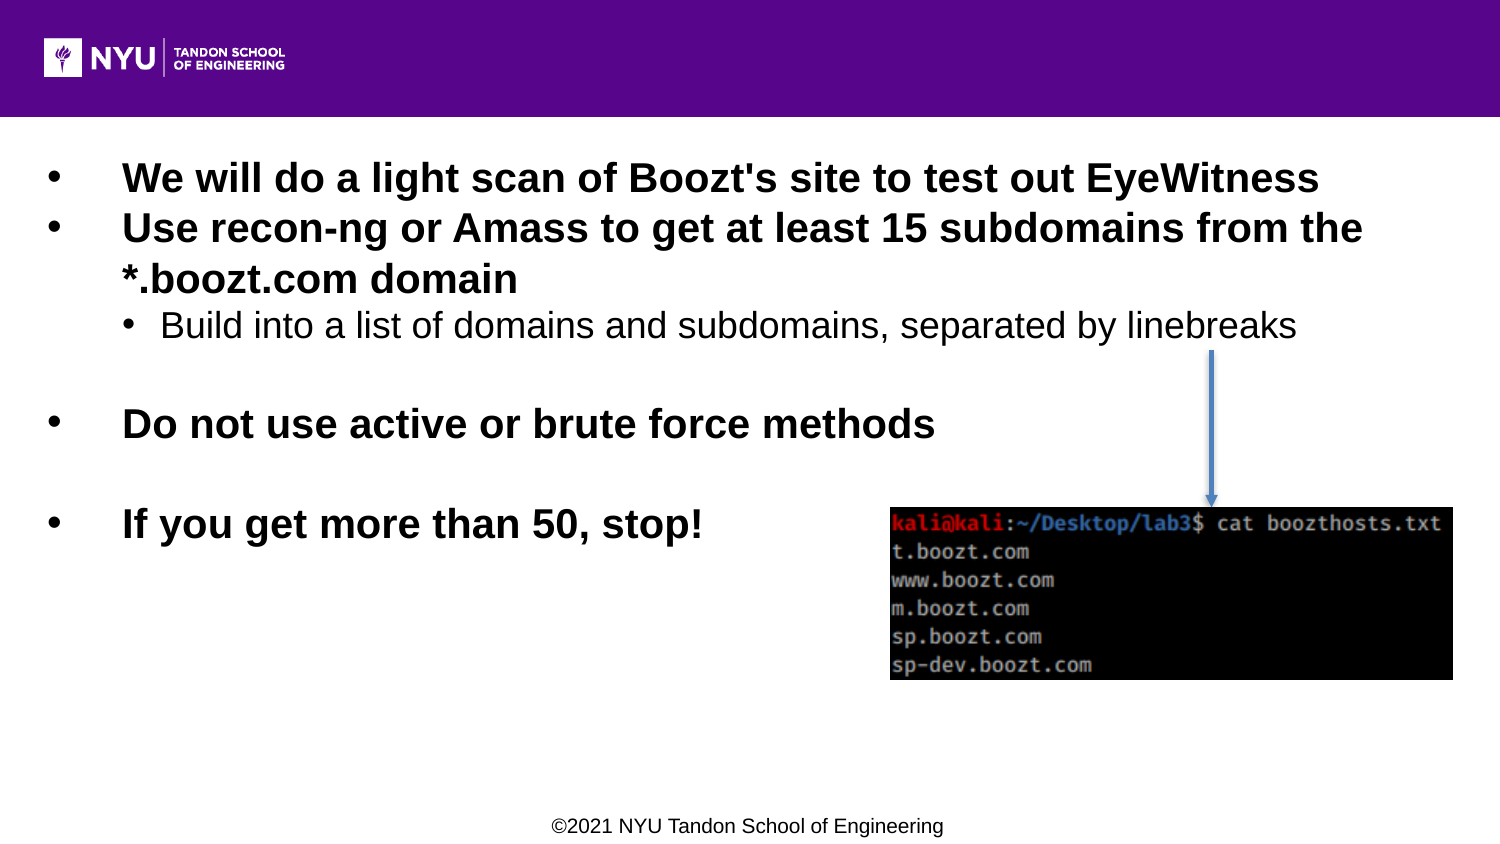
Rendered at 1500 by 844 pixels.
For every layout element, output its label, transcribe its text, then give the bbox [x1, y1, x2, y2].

picture [890, 507, 1454, 680]
picture [44, 38, 285, 77]
list We will do a light scan of Boozt's site to test out EyeWitness Use recon-ng or Amass to get at least 15 subdomains from the *.boozt.com domain Build into a list of domains and subdomains, separated by linebreaks Do not use active or brute force methods If you get more than 50, stop! [47, 151, 1454, 800]
